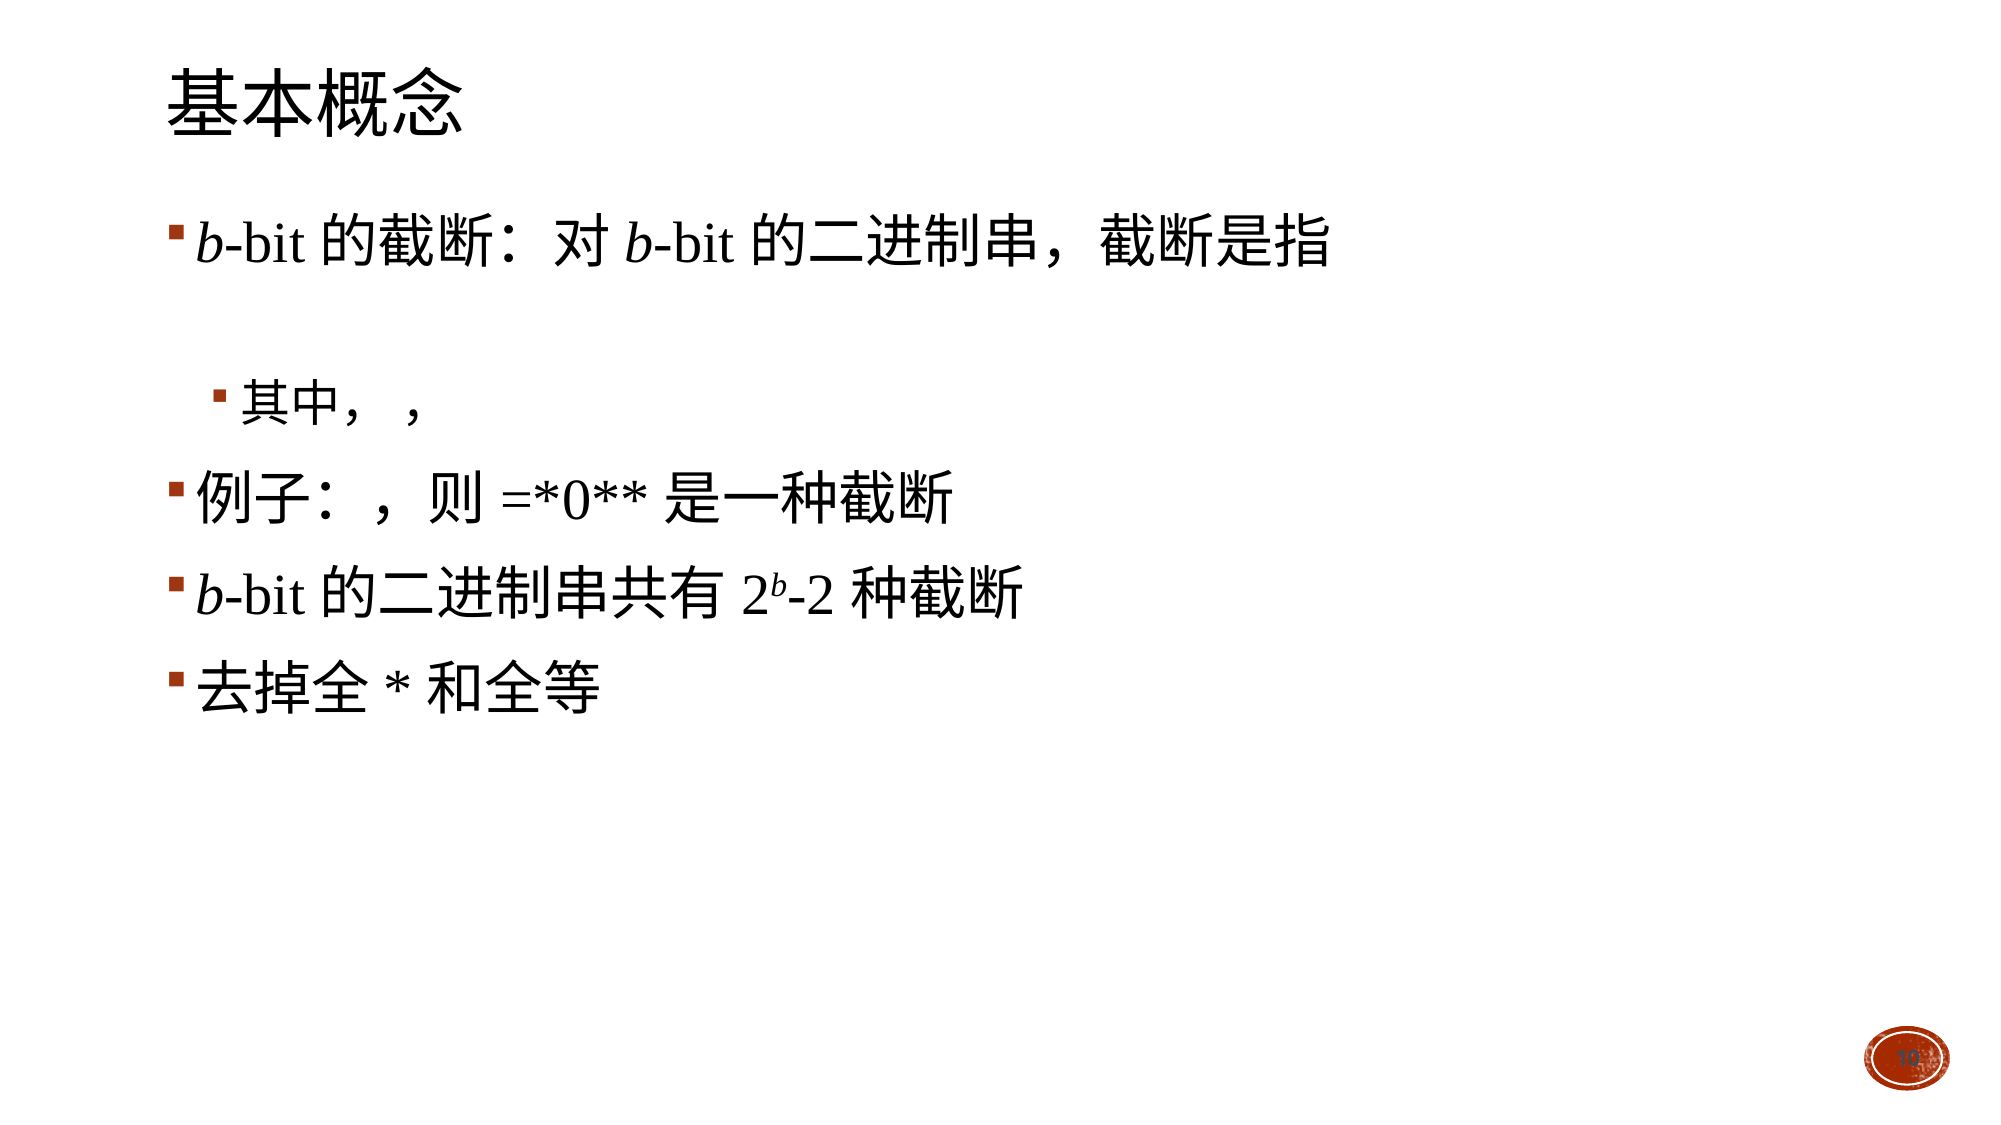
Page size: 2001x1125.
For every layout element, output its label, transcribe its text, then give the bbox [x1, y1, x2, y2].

slide_number 10 [1855, 1028, 1961, 1089]
title 基本概念 [150, 30, 1850, 184]
